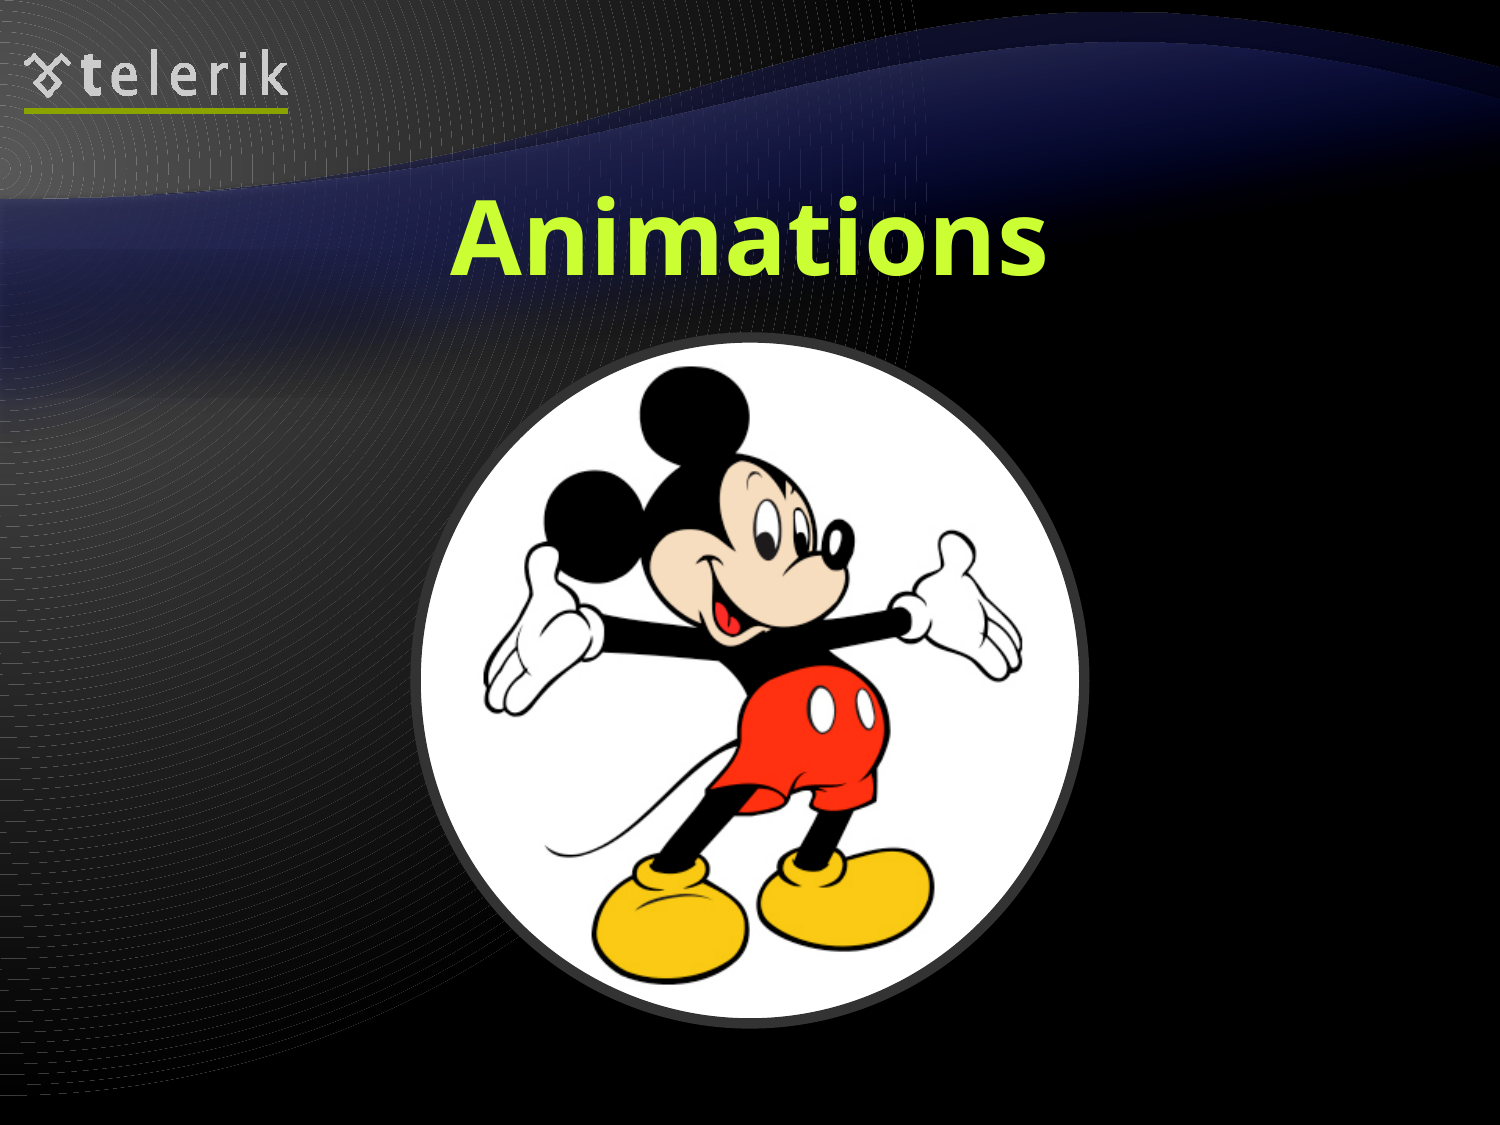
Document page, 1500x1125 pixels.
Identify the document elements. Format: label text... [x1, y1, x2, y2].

picture [24, 49, 288, 114]
title Animations [99, 174, 1400, 313]
picture [415, 337, 1085, 1024]
